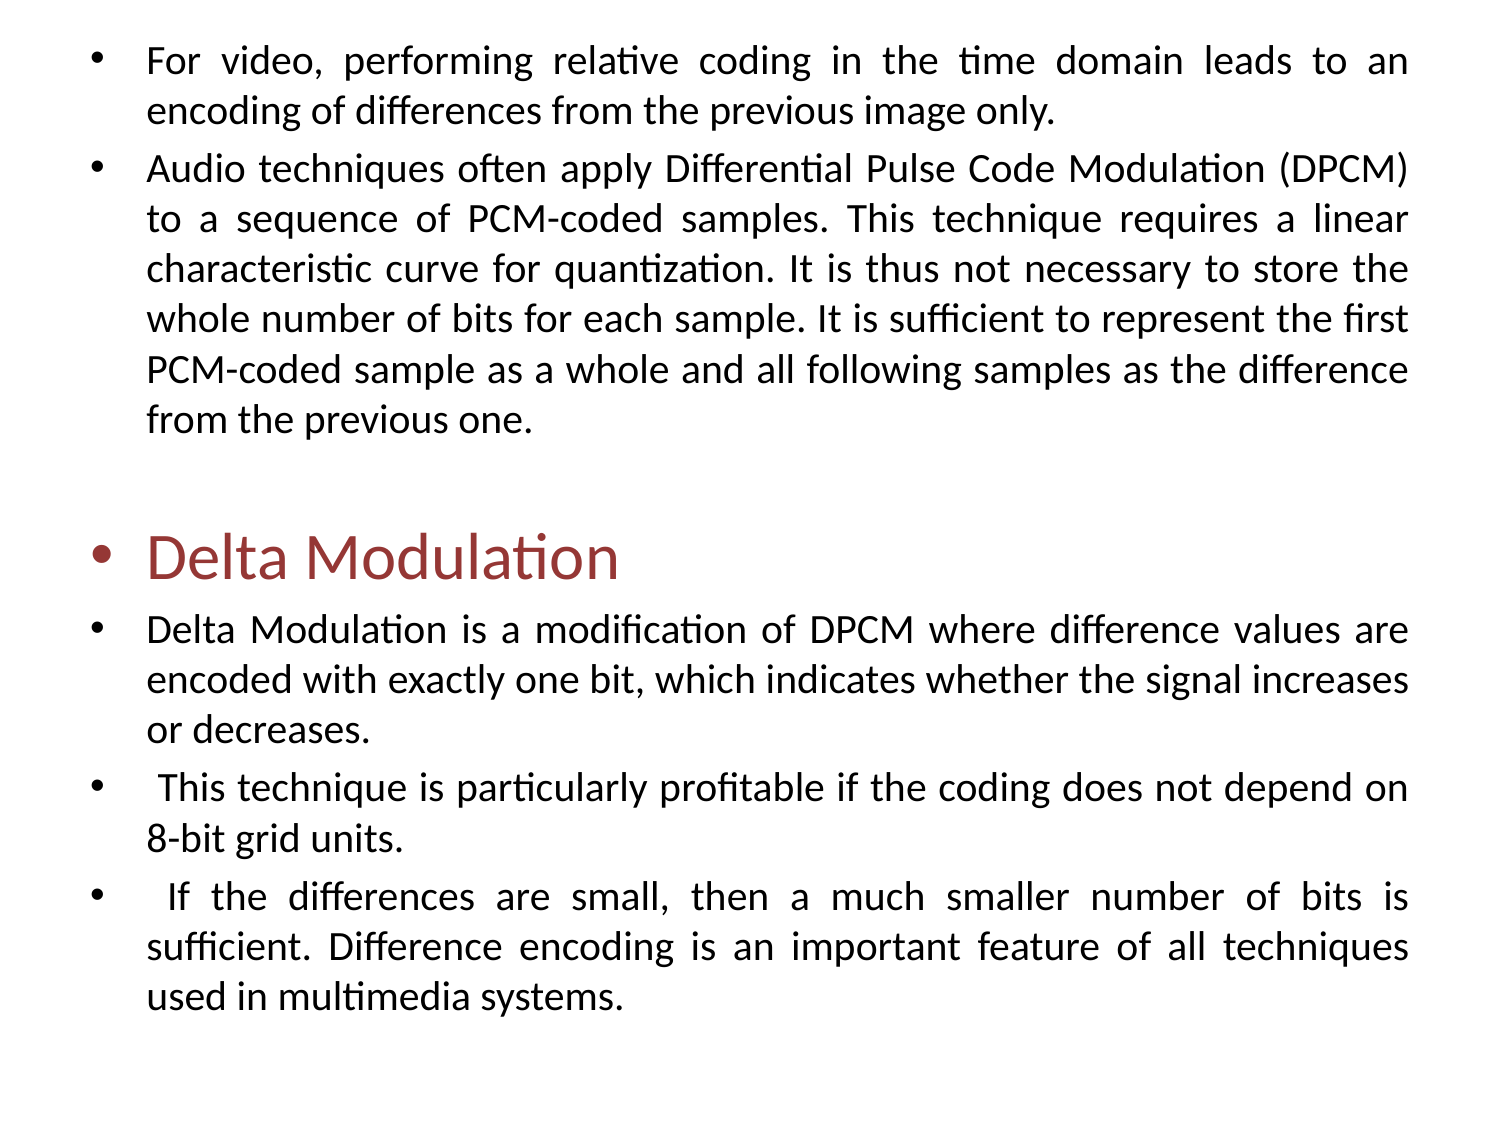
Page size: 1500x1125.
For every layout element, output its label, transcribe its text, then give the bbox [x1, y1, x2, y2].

list For video, performing relative coding in the time domain leads to an encoding of differences from the previous image only. Audio techniques often apply Differential Pulse Code Modulation (DPCM) to a sequence of PCM-coded samples. This technique requires a linear characteristic curve for quantization. It is thus not necessary to store the whole number of bits for each sample. It is sufficient to represent the first PCM-coded sample as a whole and all following samples as the difference from the previous one. Delta Modulation Delta Modulation is a modification of DPCM where difference values are encoded with exactly one bit, which indicates whether the signal increases or decreases. This technique is particularly profitable if the coding does not depend on 8-bit grid units. If the differences are small, then a much smaller number of bits is sufficient. Difference encoding is an important feature of all techniques used in multimedia systems. [75, 24, 1425, 1063]
